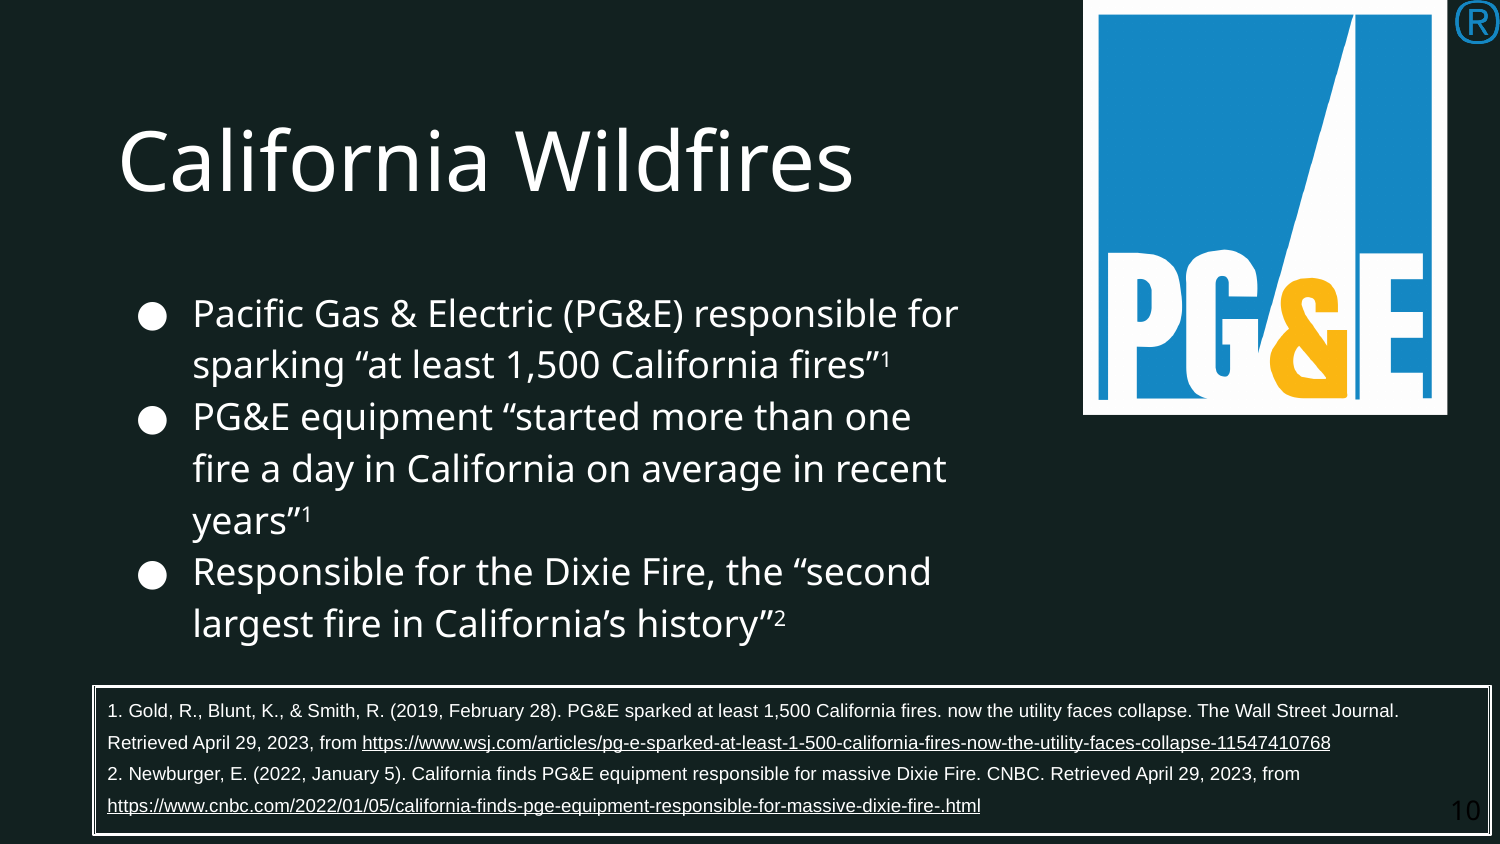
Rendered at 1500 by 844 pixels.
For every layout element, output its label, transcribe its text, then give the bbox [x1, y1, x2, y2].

title California Wildfires [117, 144, 1078, 210]
list Pacific Gas & Electric (PG&E) responsible for sparking “at least 1,500 California fires”1 PG&E equipment “started more than one fire a day in California on average in recent years”1 Responsible for the Dixie Fire, the “second largest fire in California’s history”2 [117, 282, 962, 684]
picture [1083, 0, 1500, 417]
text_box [92, 685, 1492, 841]
